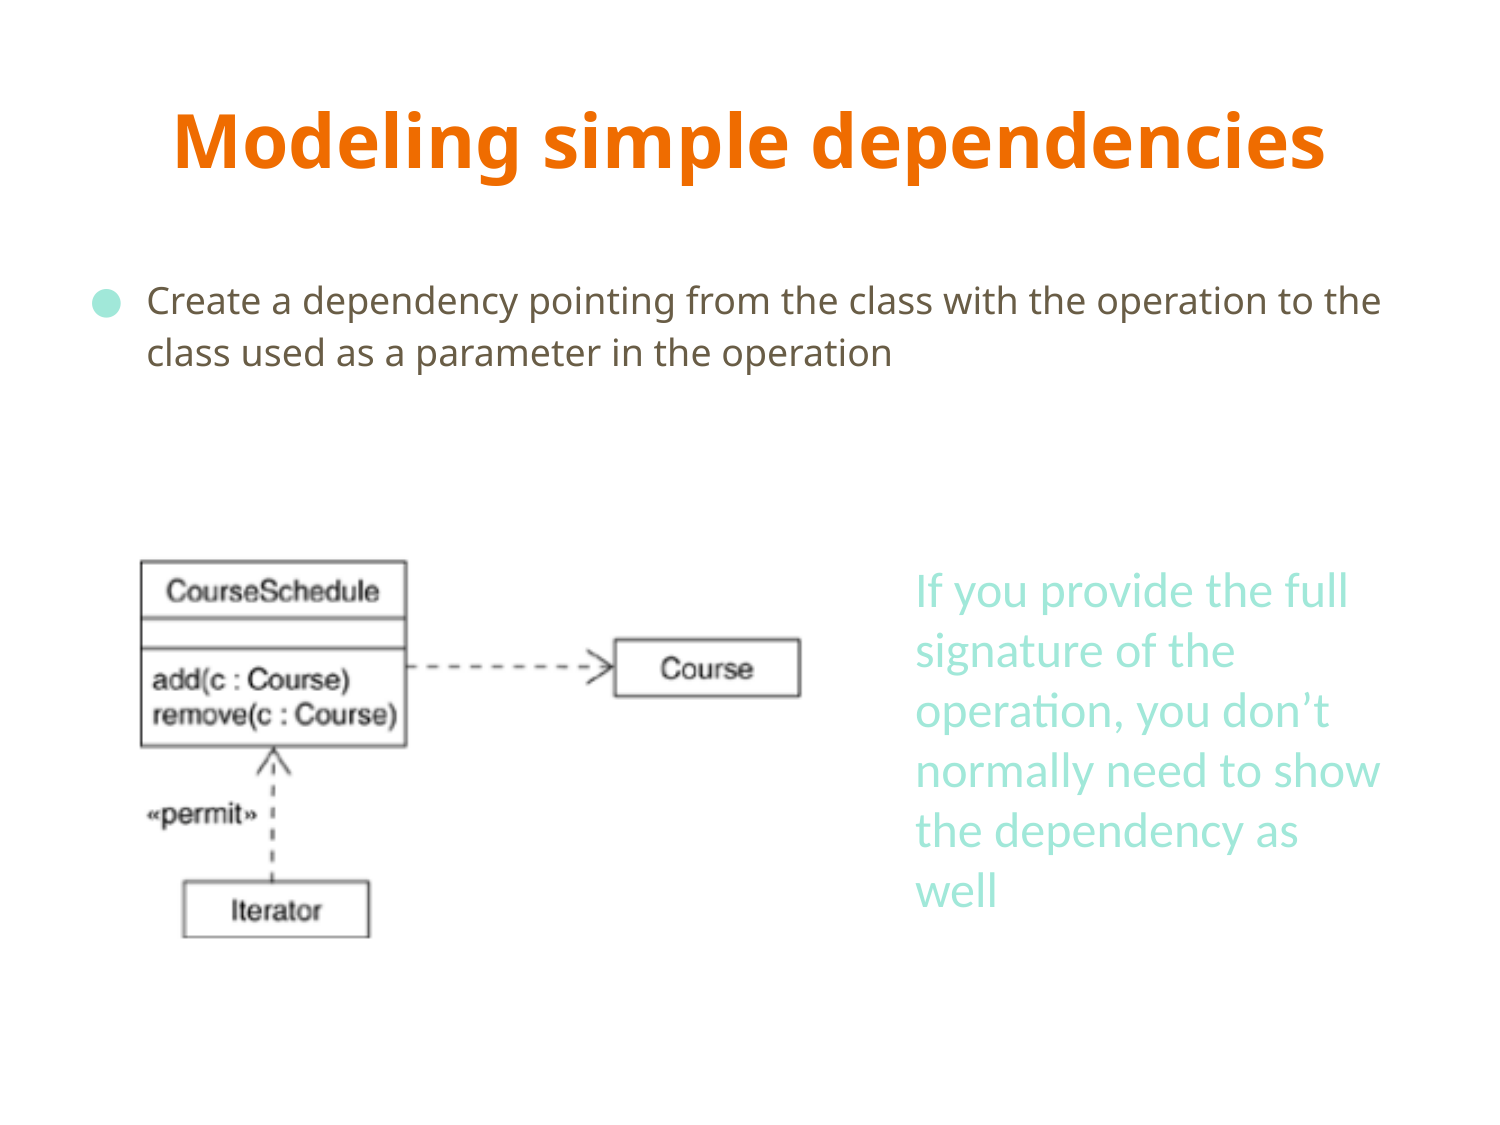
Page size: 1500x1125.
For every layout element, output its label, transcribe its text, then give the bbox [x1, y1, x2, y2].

picture [124, 549, 827, 951]
list Create a dependency pointing from the class with the operation to the class used as a parameter in the operation [75, 262, 1425, 1005]
text_box If you provide the full signature of the operation, you don’t normally need to show the dependency as well [900, 549, 1400, 925]
title Modeling simple dependencies [75, 45, 1425, 233]
